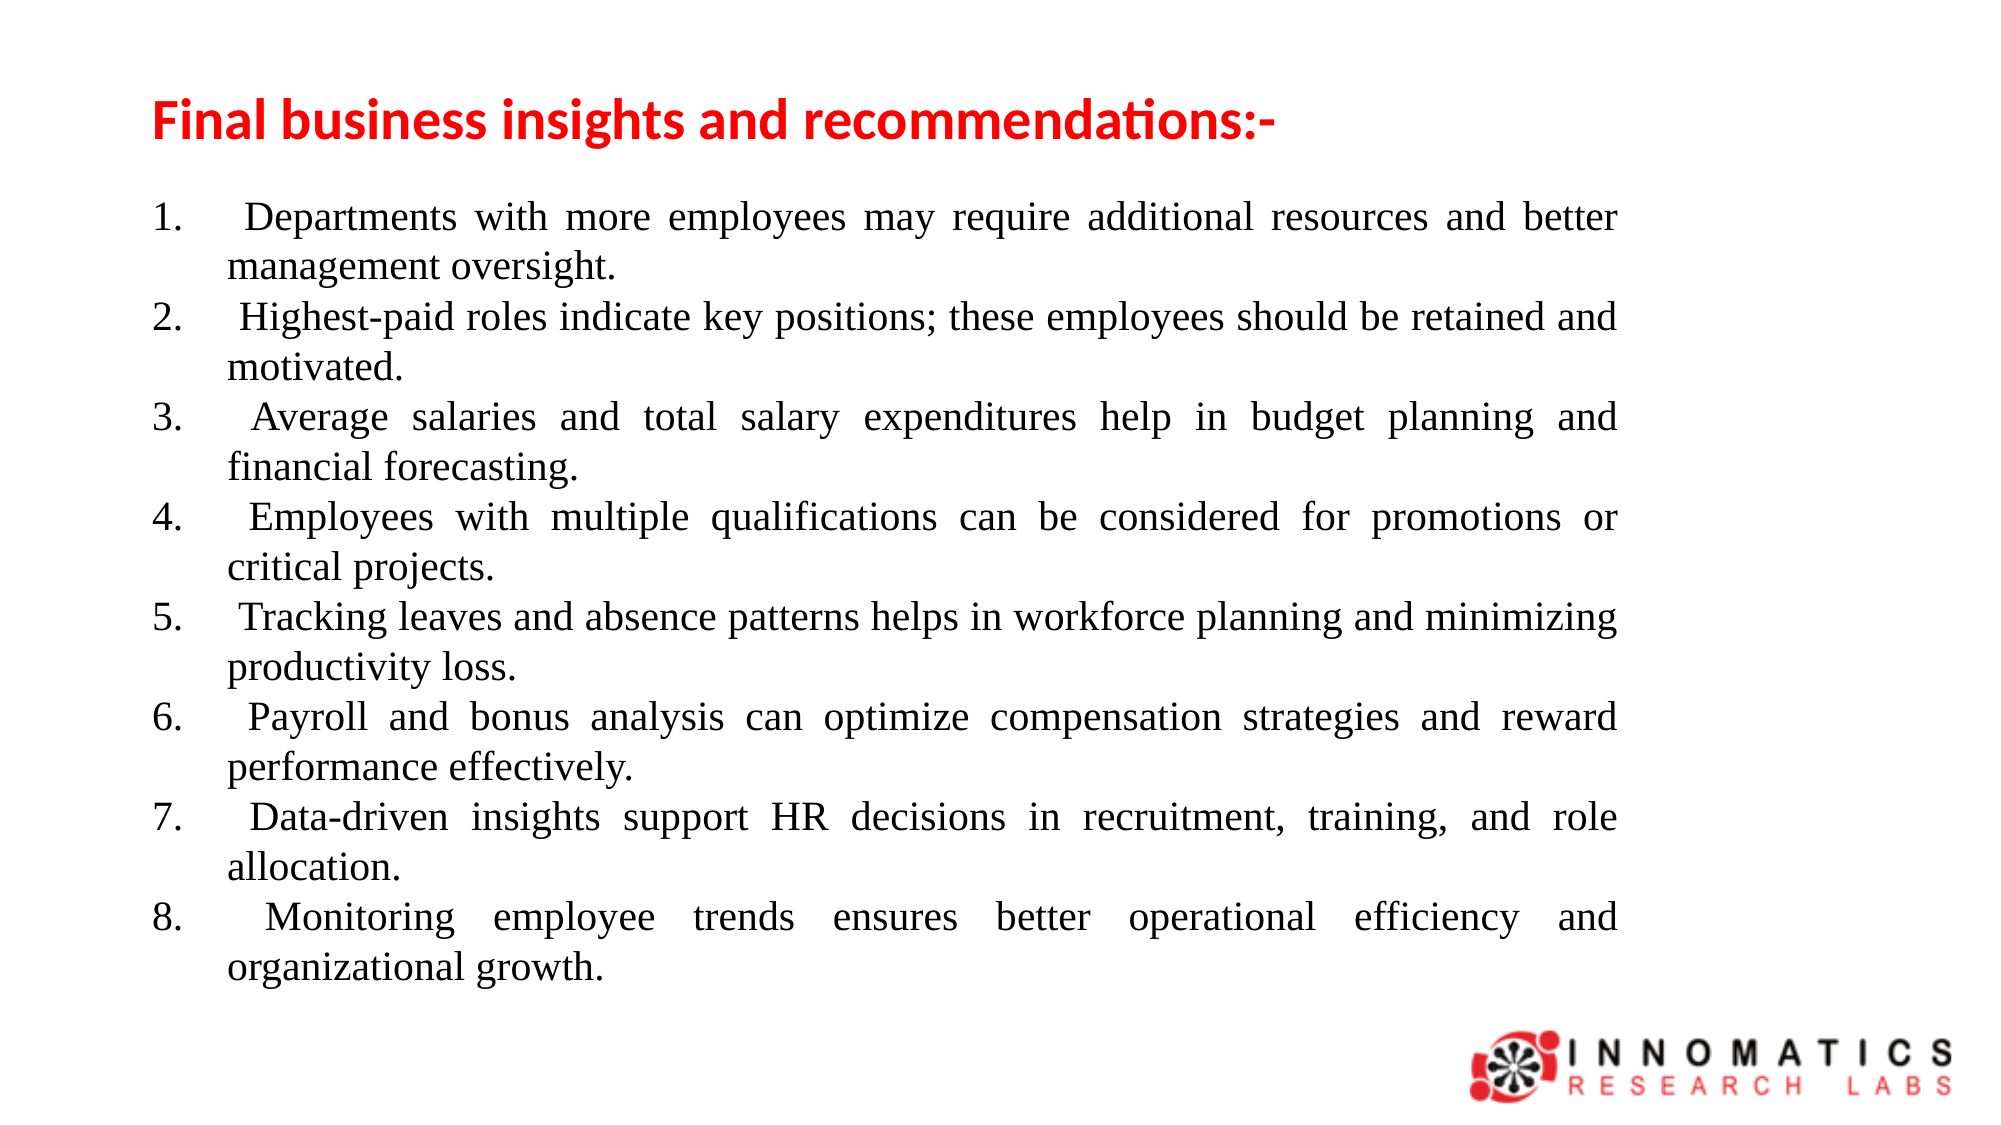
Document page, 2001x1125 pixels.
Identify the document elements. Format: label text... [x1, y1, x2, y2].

text_box Departments with more employees may require additional resources and better management oversight. Highest-paid roles indicate key positions; these employees should be retained and motivated. Average salaries and total salary expenditures help in budget planning and financial forecasting. Employees with multiple qualifications can be considered for promotions or critical projects. Tracking leaves and absence patterns helps in workforce planning and minimizing productivity loss. Payroll and bonus analysis can optimize compensation strategies and reward performance effectively. Data-driven insights support HR decisions in recruitment, training, and role allocation. Monitoring employee trends ensures better operational efficiency and organizational growth. [137, 181, 1634, 1031]
title Final business insights and recommendations:- [137, 59, 1347, 181]
picture [1445, 1014, 1975, 1125]
